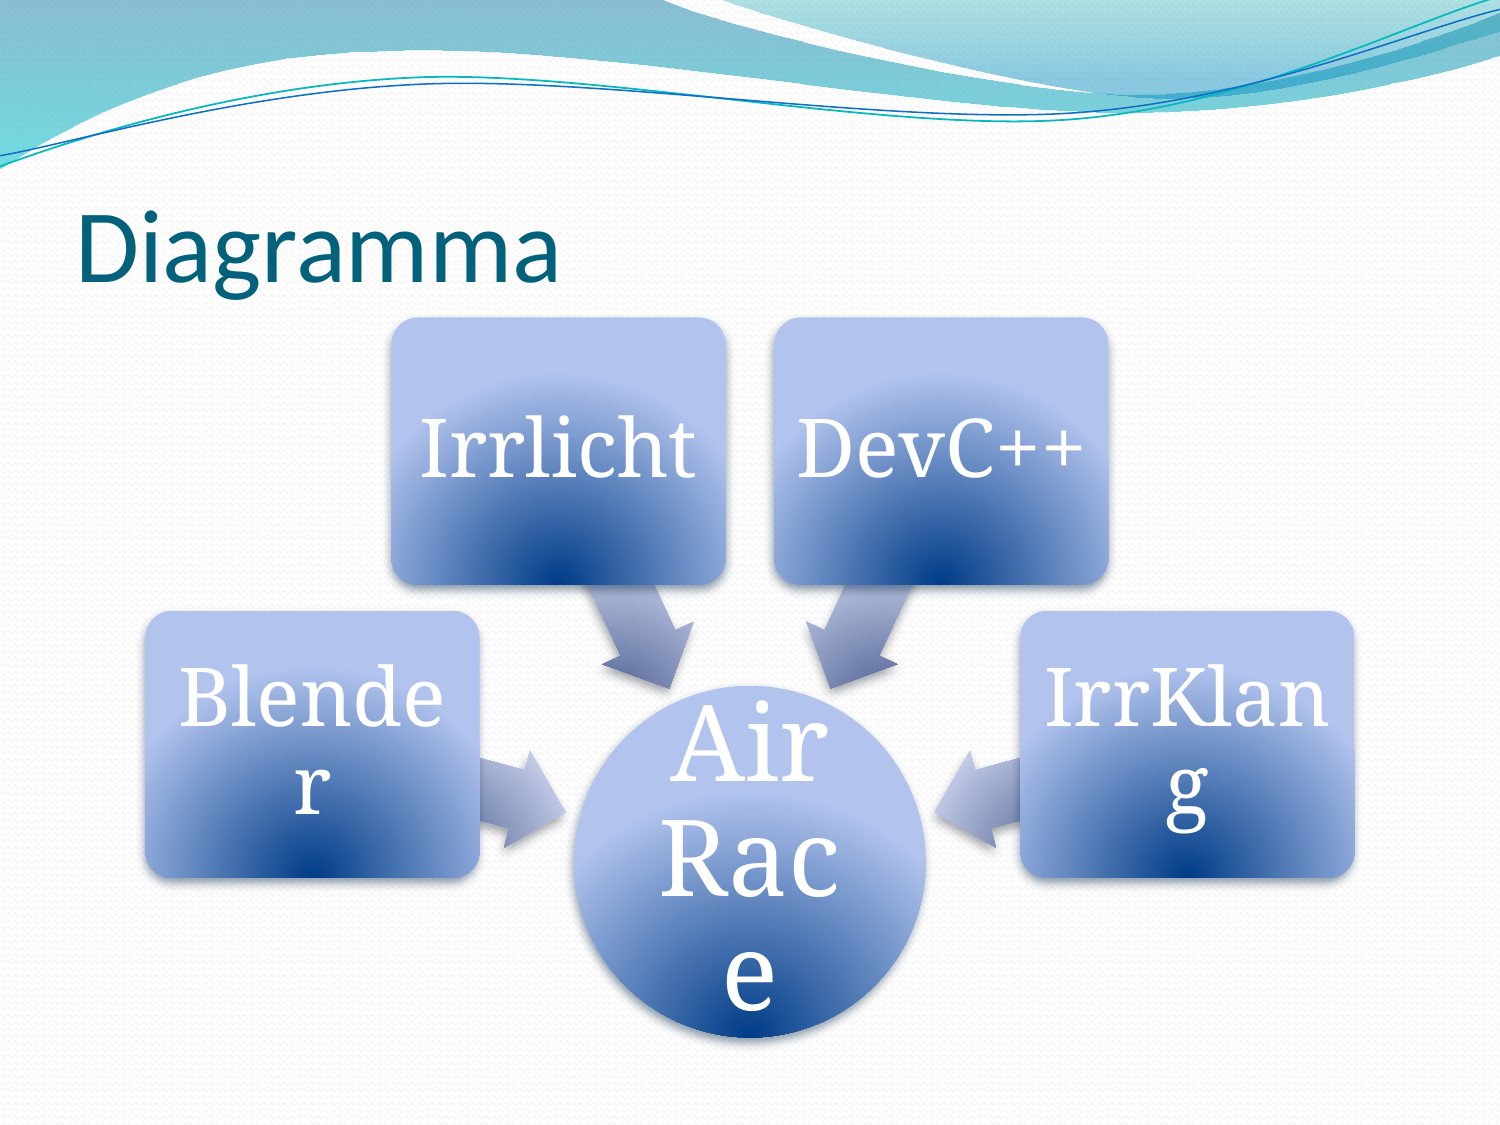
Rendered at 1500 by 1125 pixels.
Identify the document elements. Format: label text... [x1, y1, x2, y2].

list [74, 317, 1426, 1038]
title Diagramma [75, 115, 1425, 303]
